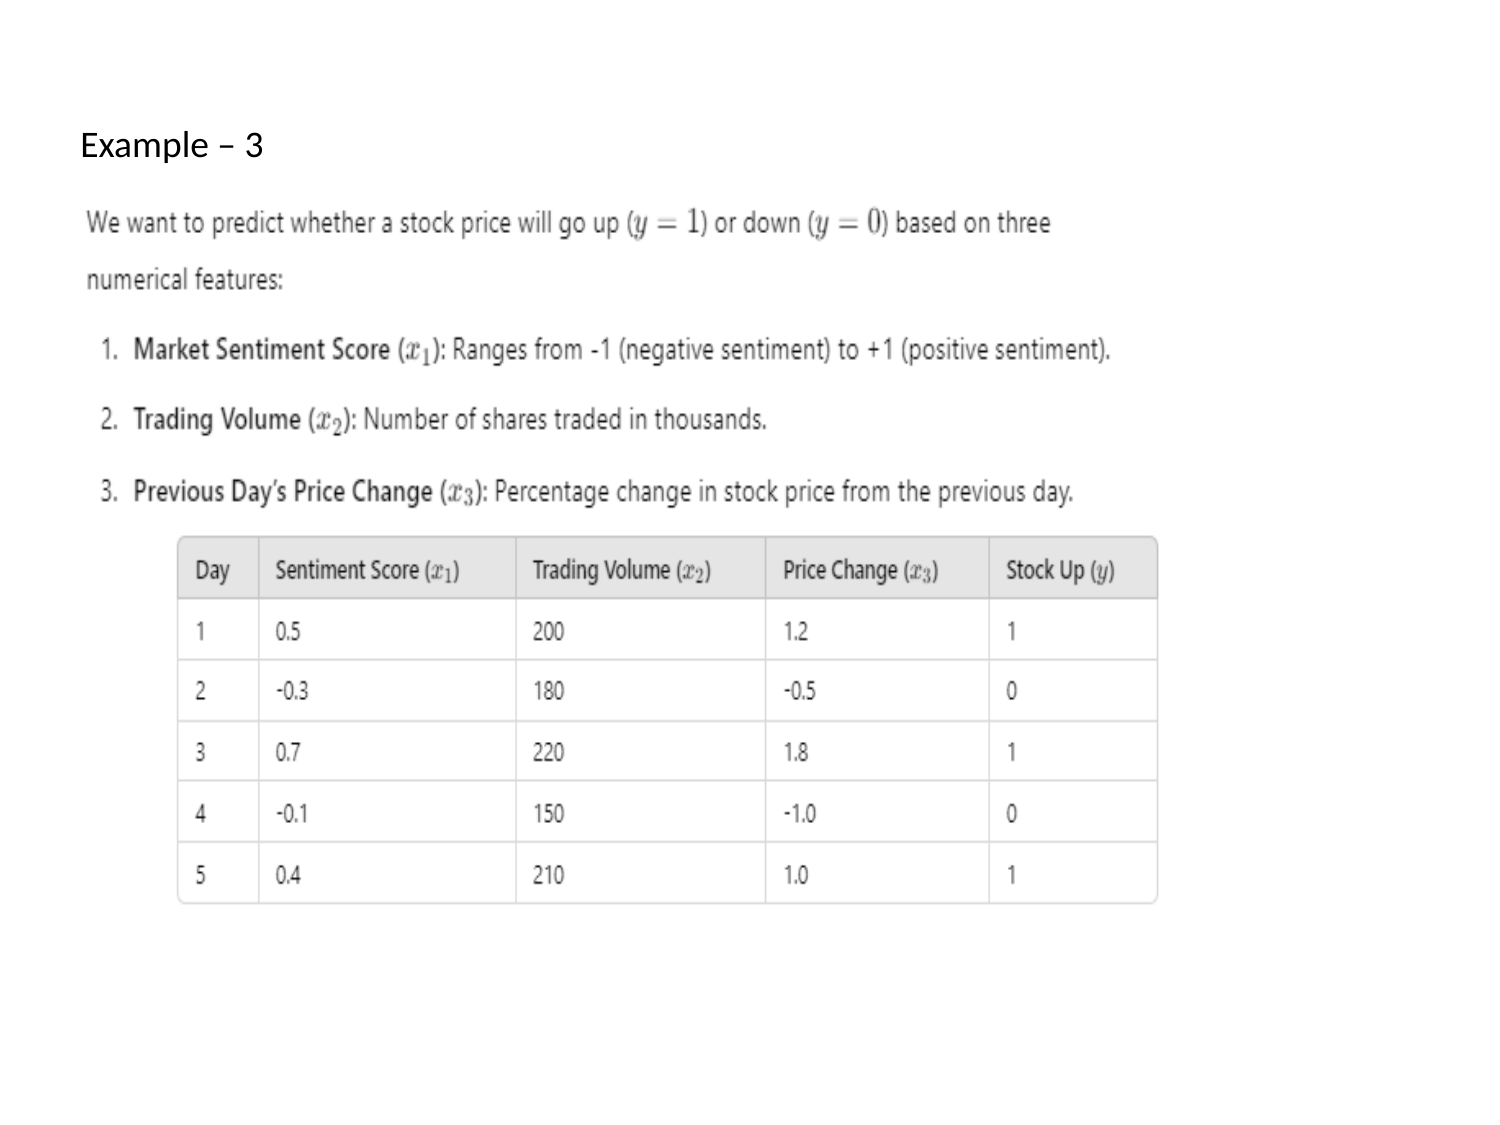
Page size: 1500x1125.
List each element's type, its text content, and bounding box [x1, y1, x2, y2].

text_box Example – 3 [65, 112, 657, 174]
picture [65, 174, 1181, 913]
